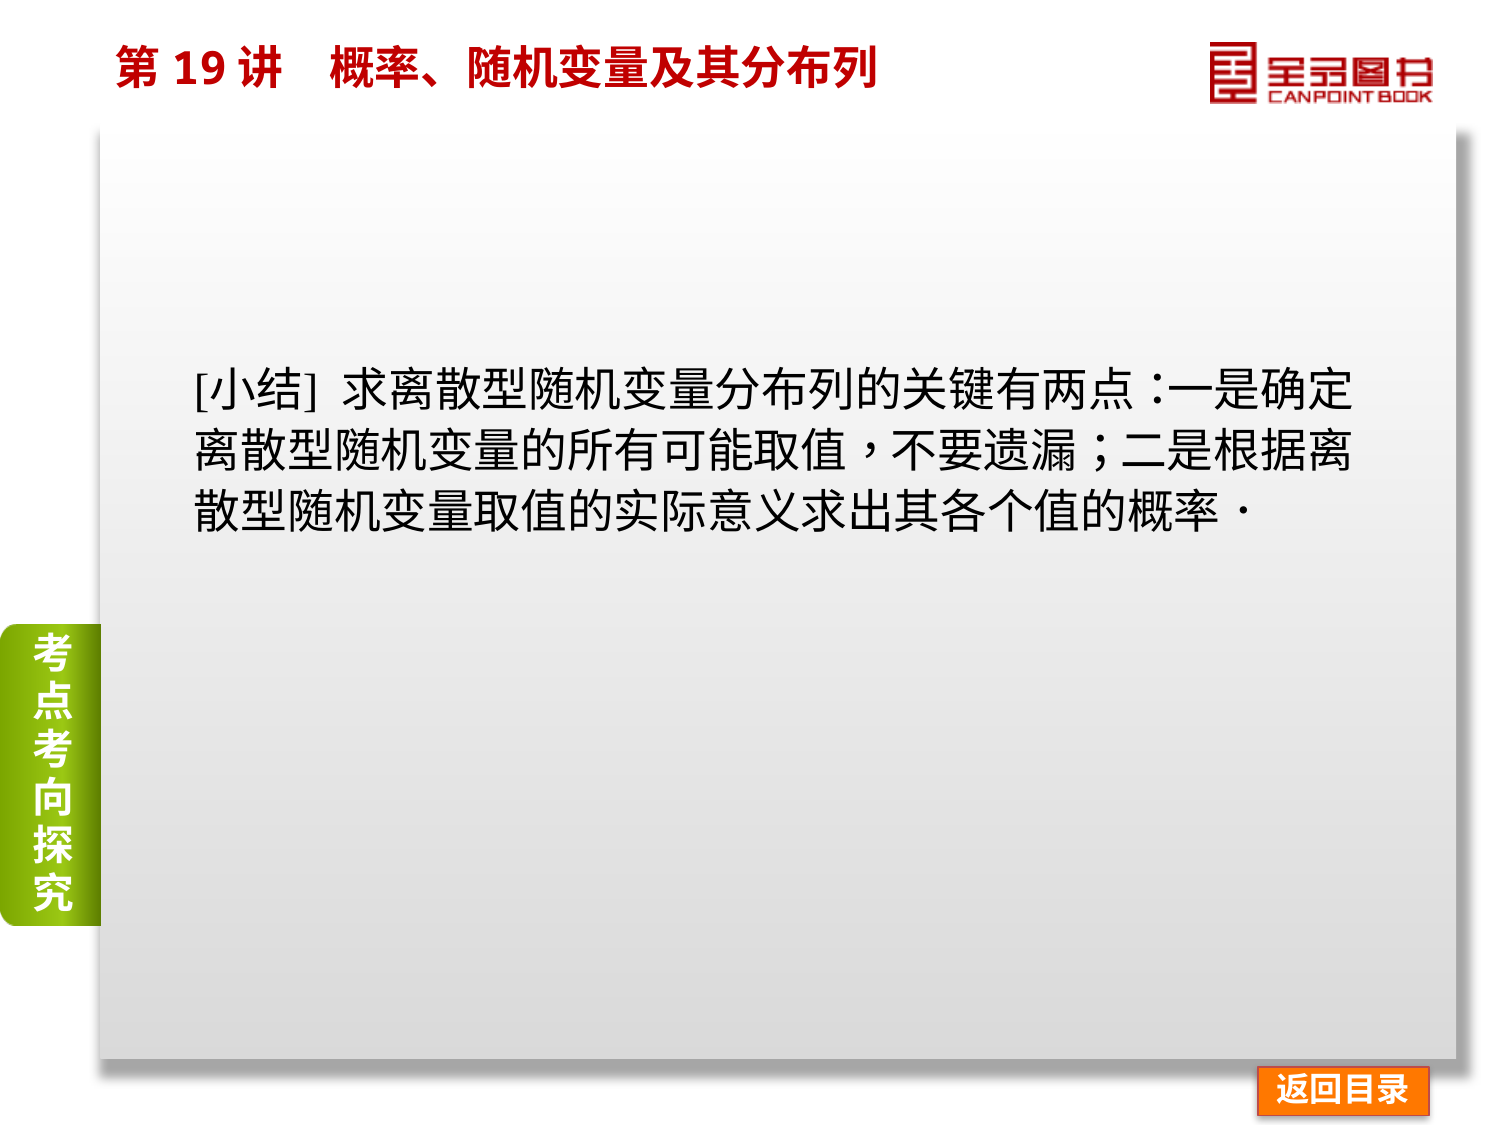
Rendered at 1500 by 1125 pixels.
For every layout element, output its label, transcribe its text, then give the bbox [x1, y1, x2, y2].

picture [0, 623, 101, 927]
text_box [193, 359, 1355, 999]
text_box 第19讲 概率、随机变量及其分布列 [100, 27, 1199, 106]
text_box 返回目录 [1257, 1066, 1430, 1116]
picture [1210, 42, 1433, 104]
